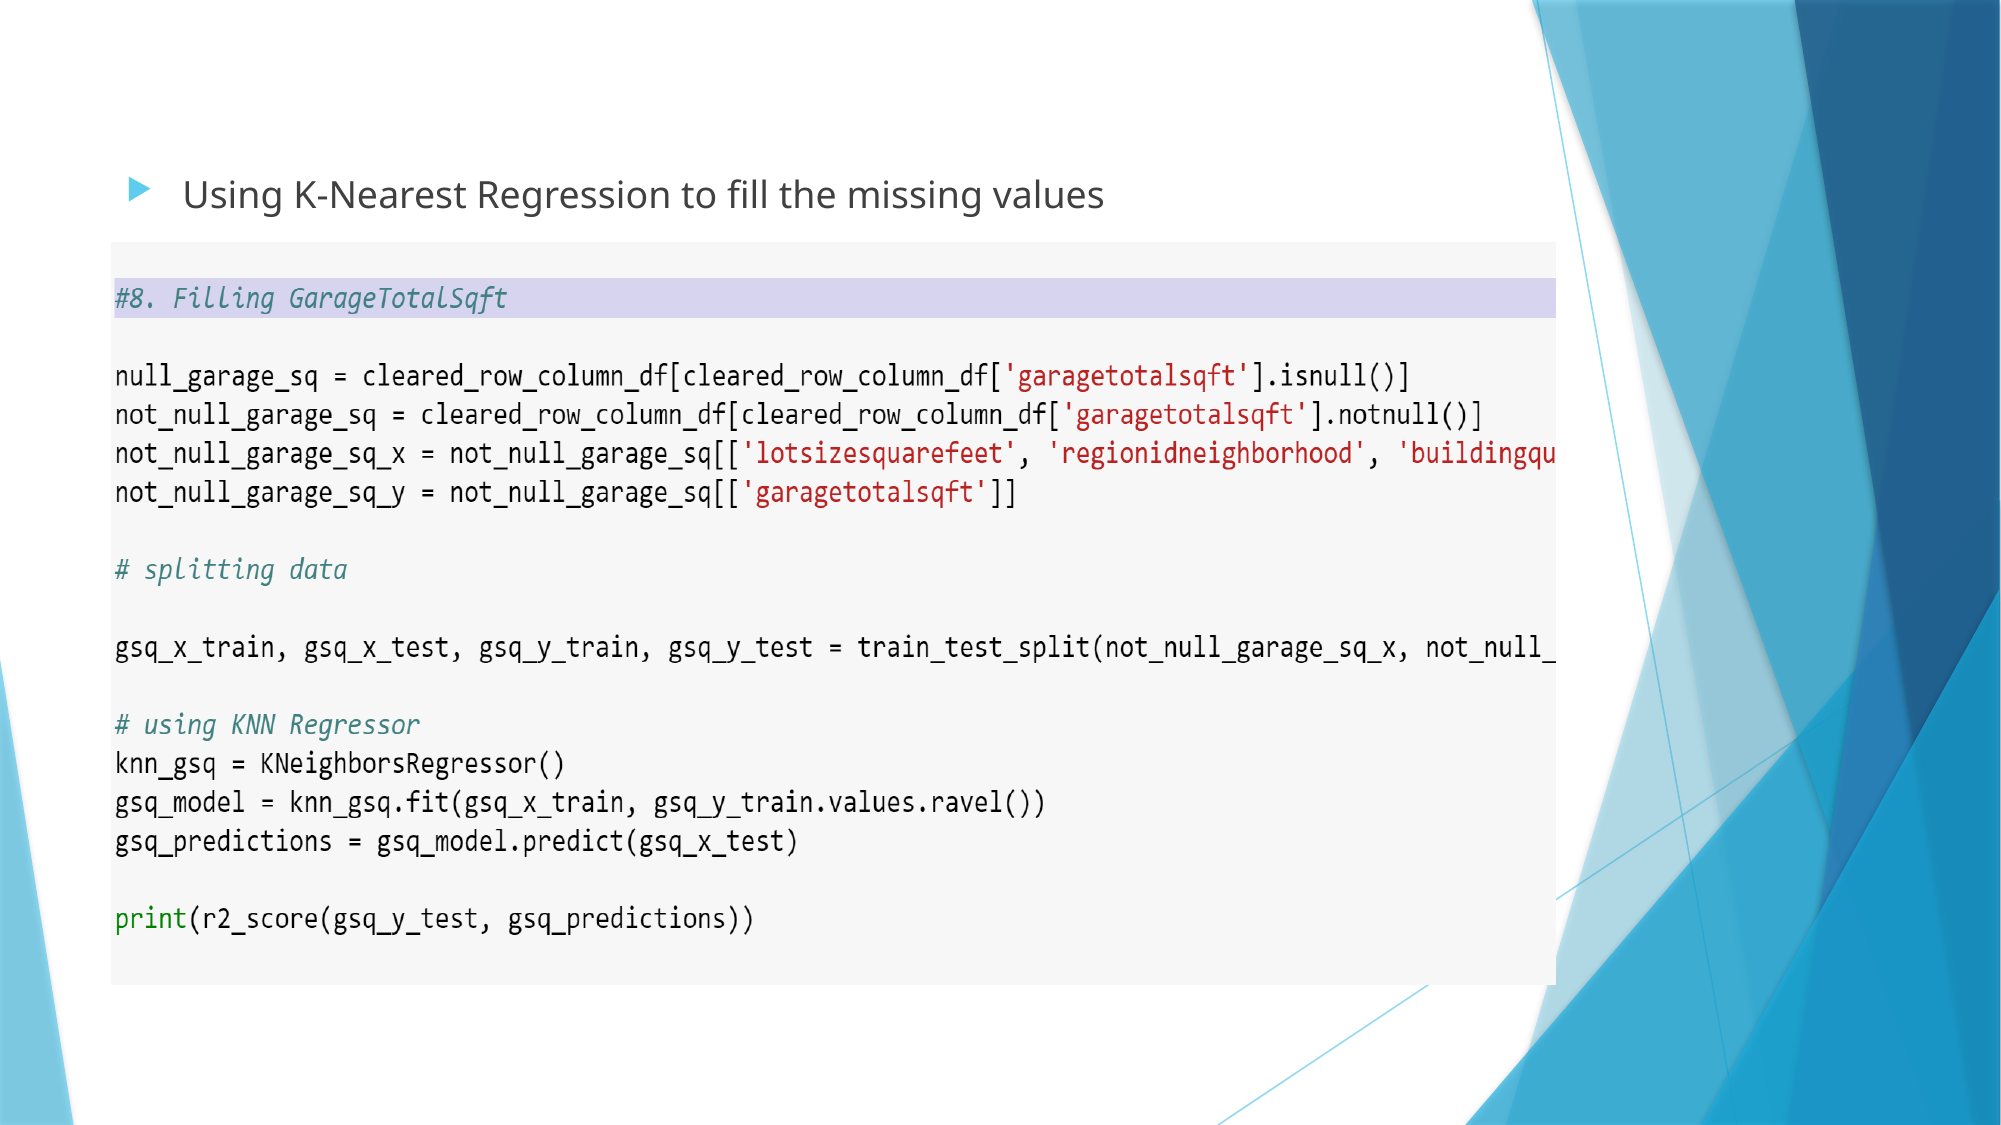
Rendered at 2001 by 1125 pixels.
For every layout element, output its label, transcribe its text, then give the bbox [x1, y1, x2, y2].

list Using K-Nearest Regression to fill the missing values [111, 97, 1522, 241]
picture [110, 241, 1557, 985]
